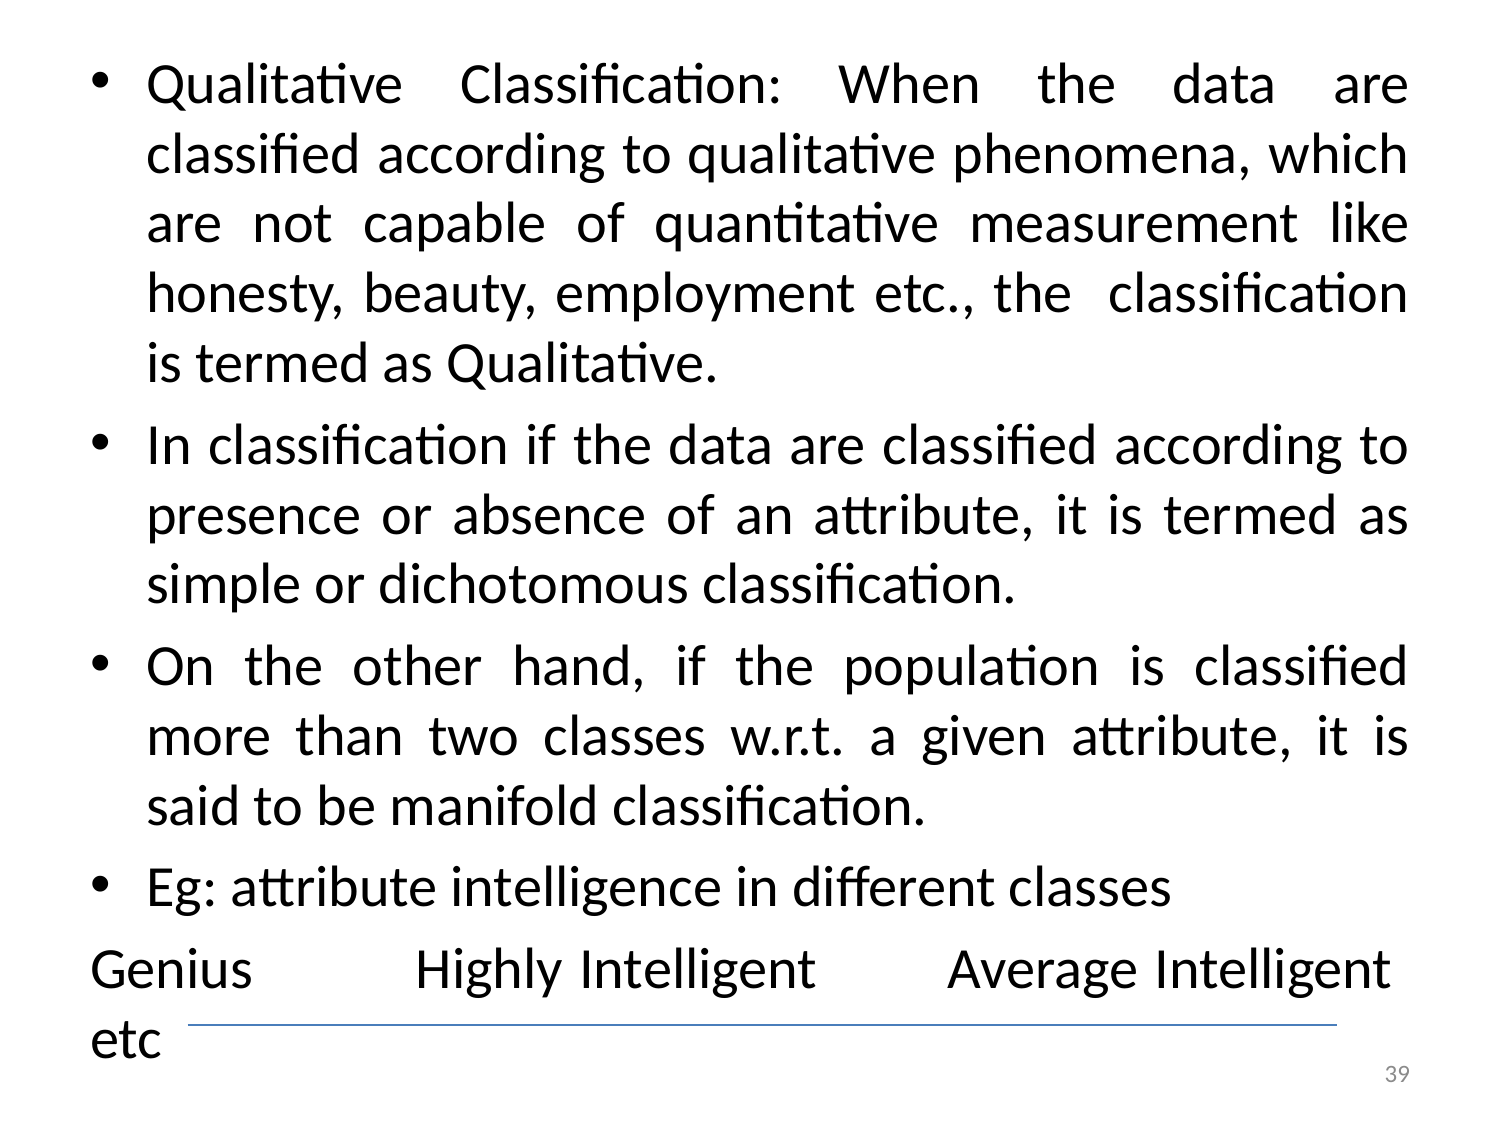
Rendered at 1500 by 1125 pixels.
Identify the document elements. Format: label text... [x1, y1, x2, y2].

slide_number 39 [1074, 1042, 1425, 1103]
list Qualitative Classification: When the data are classified according to qualitative phenomena, which are not capable of quantitative measurement like honesty, beauty, employment etc., the classification is termed as Qualitative. In classification if the data are classified according to presence or absence of an attribute, it is termed as simple or dichotomous classification. On the other hand, if the population is classified more than two classes w.r.t. a given attribute, it is said to be manifold classification. Eg: attribute intelligence in different classes Genius Highly Intelligent Average Intelligent etc [75, 37, 1425, 1100]
